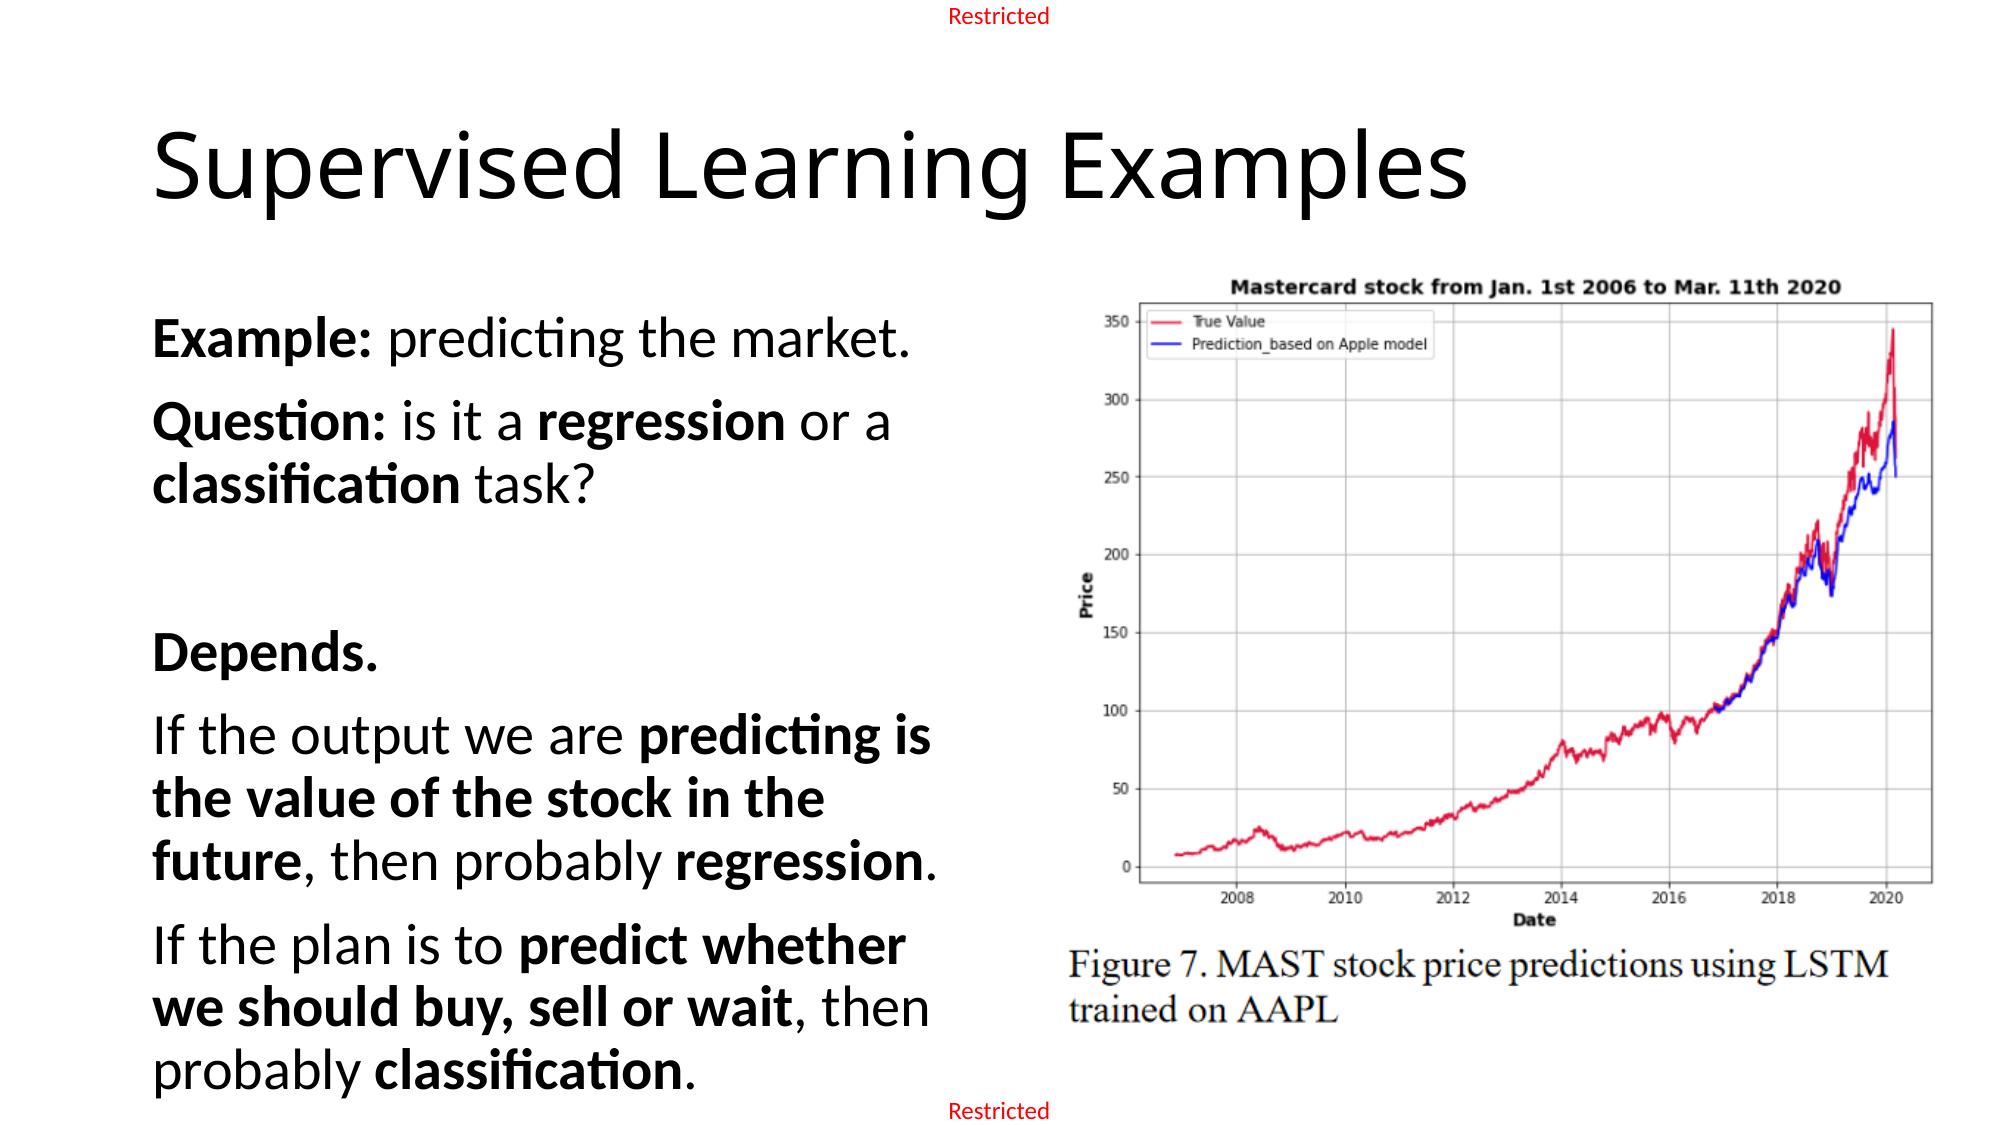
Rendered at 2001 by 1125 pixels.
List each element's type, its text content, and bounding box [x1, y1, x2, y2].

picture [1045, 257, 1946, 1045]
title Supervised Learning Examples [137, 59, 1863, 278]
list Example: predicting the market. Question: is it a regression or a classification task? Depends. If the output we are predicting is the value of the stock in the future, then probably regression. If the plan is to predict whether we should buy, sell or wait, then probably classification. [137, 299, 988, 1125]
